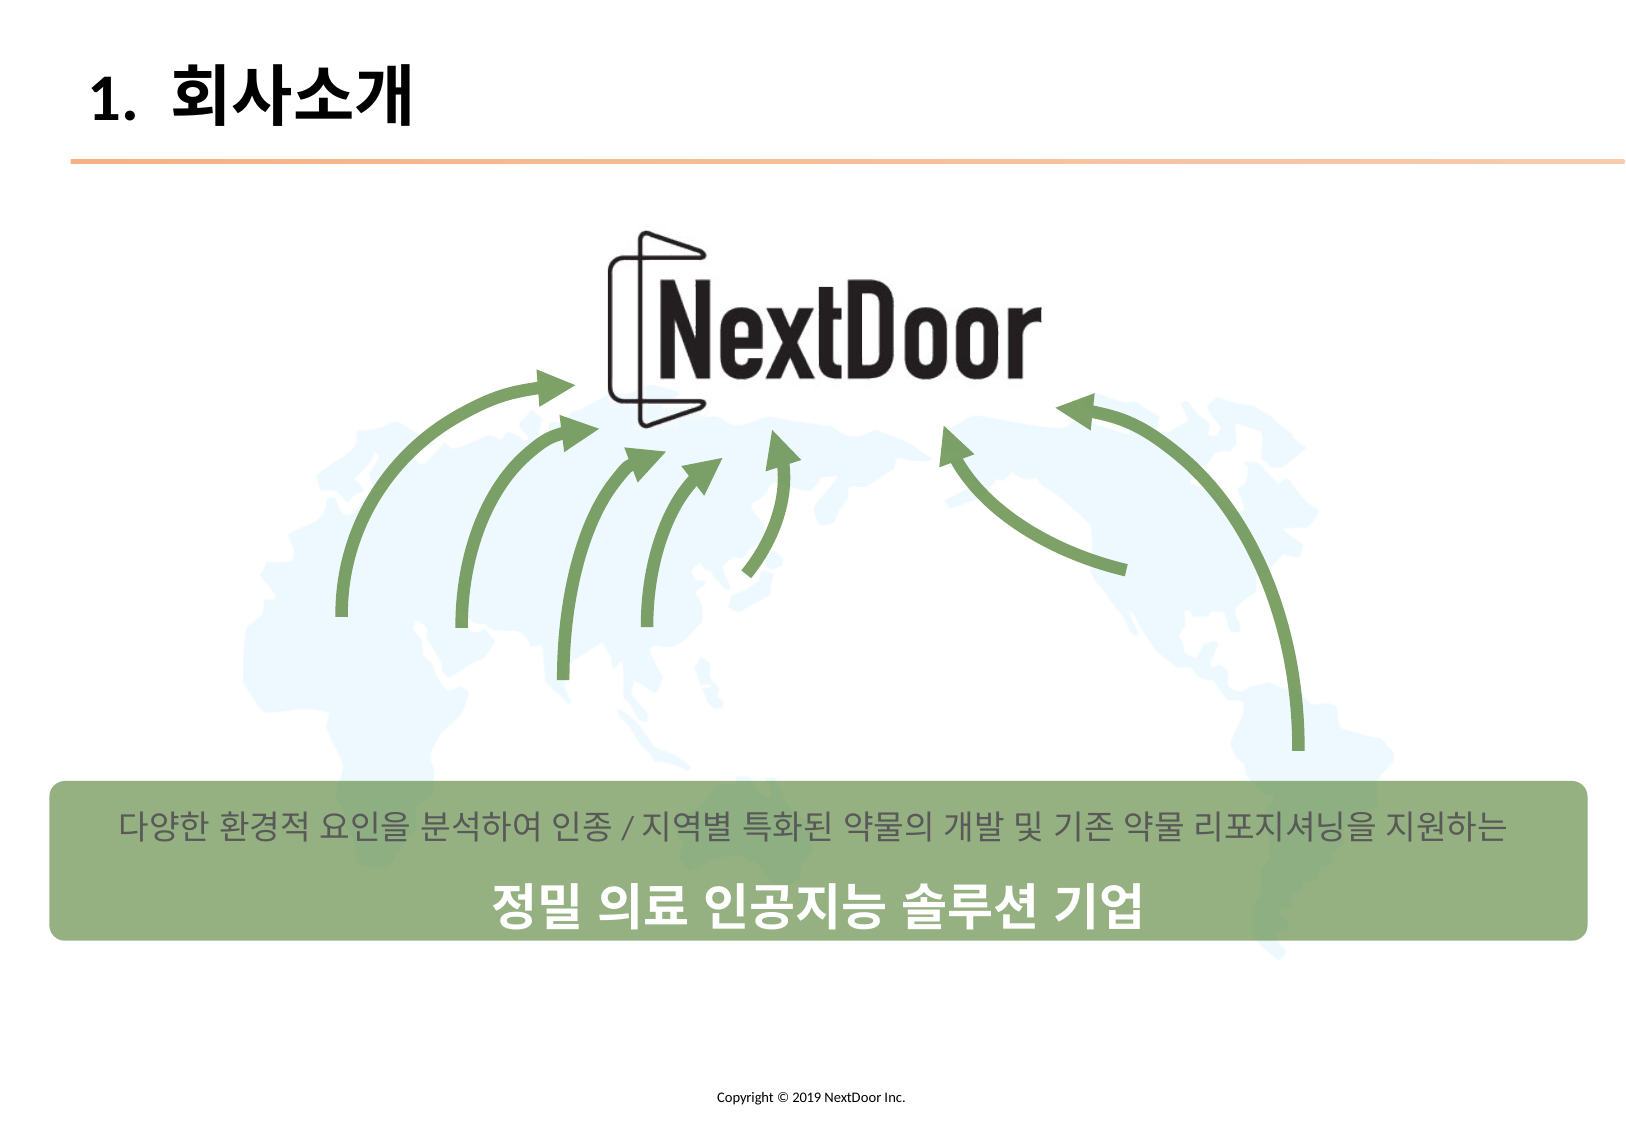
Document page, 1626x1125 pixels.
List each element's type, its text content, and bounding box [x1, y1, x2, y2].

title 1. 회사소개 [72, 37, 1625, 160]
text_box [562, 379, 575, 385]
picture [243, 210, 1394, 961]
text_box 다양한 환경적 요인을 분석하여 인종/지역별 특화된 약물의 개발 및 기존 약물 리포지셔닝을 지원하는 정밀 의료 인공지능 솔루션 기업 [1394, 779, 1589, 942]
text_box 다양한 환경적 요인을 분석하여 인종/지역별 특화된 약물의 개발 및 기존 약물 리포지셔닝을 지원하는 정밀 의료 인공지능 솔루션 기업 [48, 779, 243, 942]
